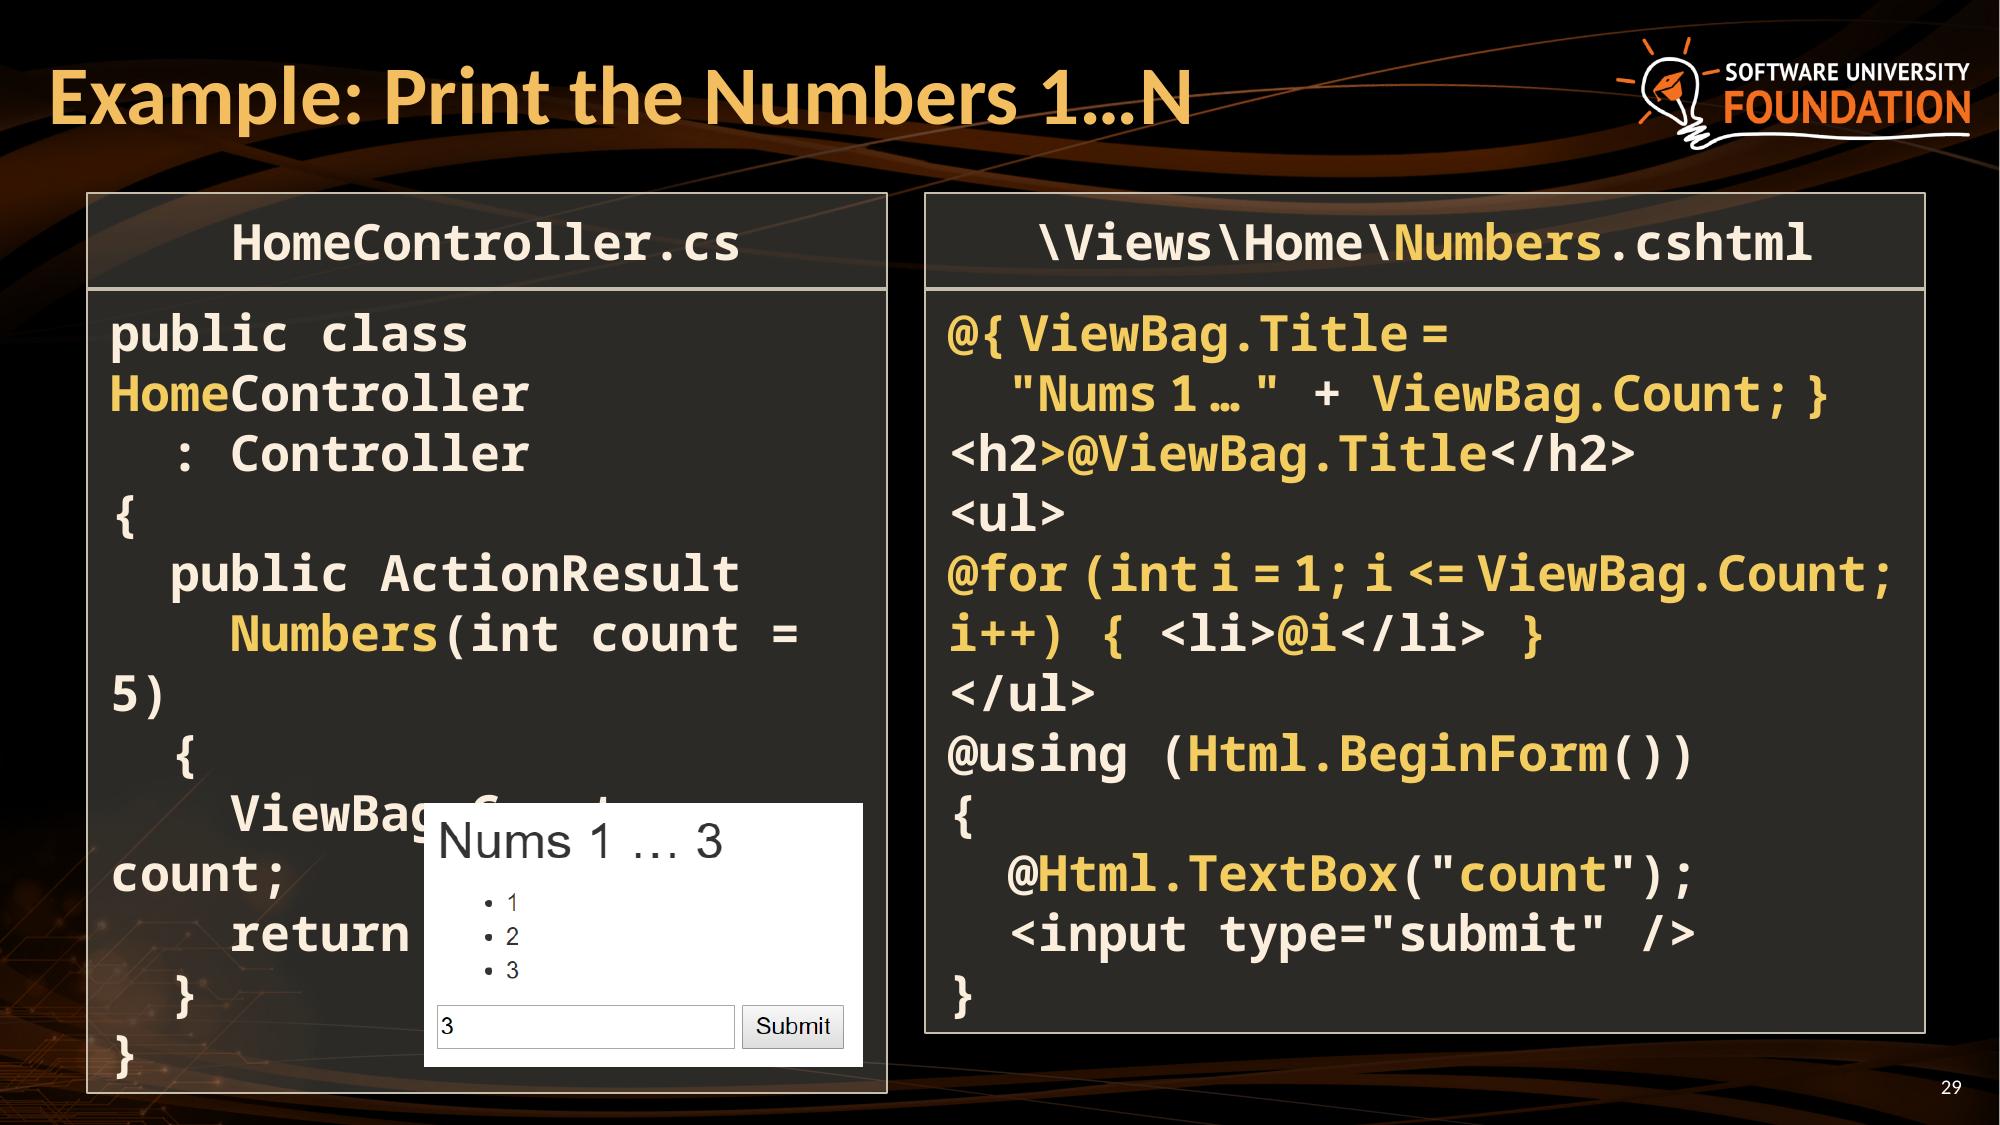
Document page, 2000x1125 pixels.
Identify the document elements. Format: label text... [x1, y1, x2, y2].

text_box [87, 193, 888, 920]
picture [0, 0, 2000, 1125]
slide_number 29 [1897, 1070, 1968, 1103]
title Example: Print the Numbers 1…N [30, 6, 1602, 189]
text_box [924, 193, 1925, 1041]
